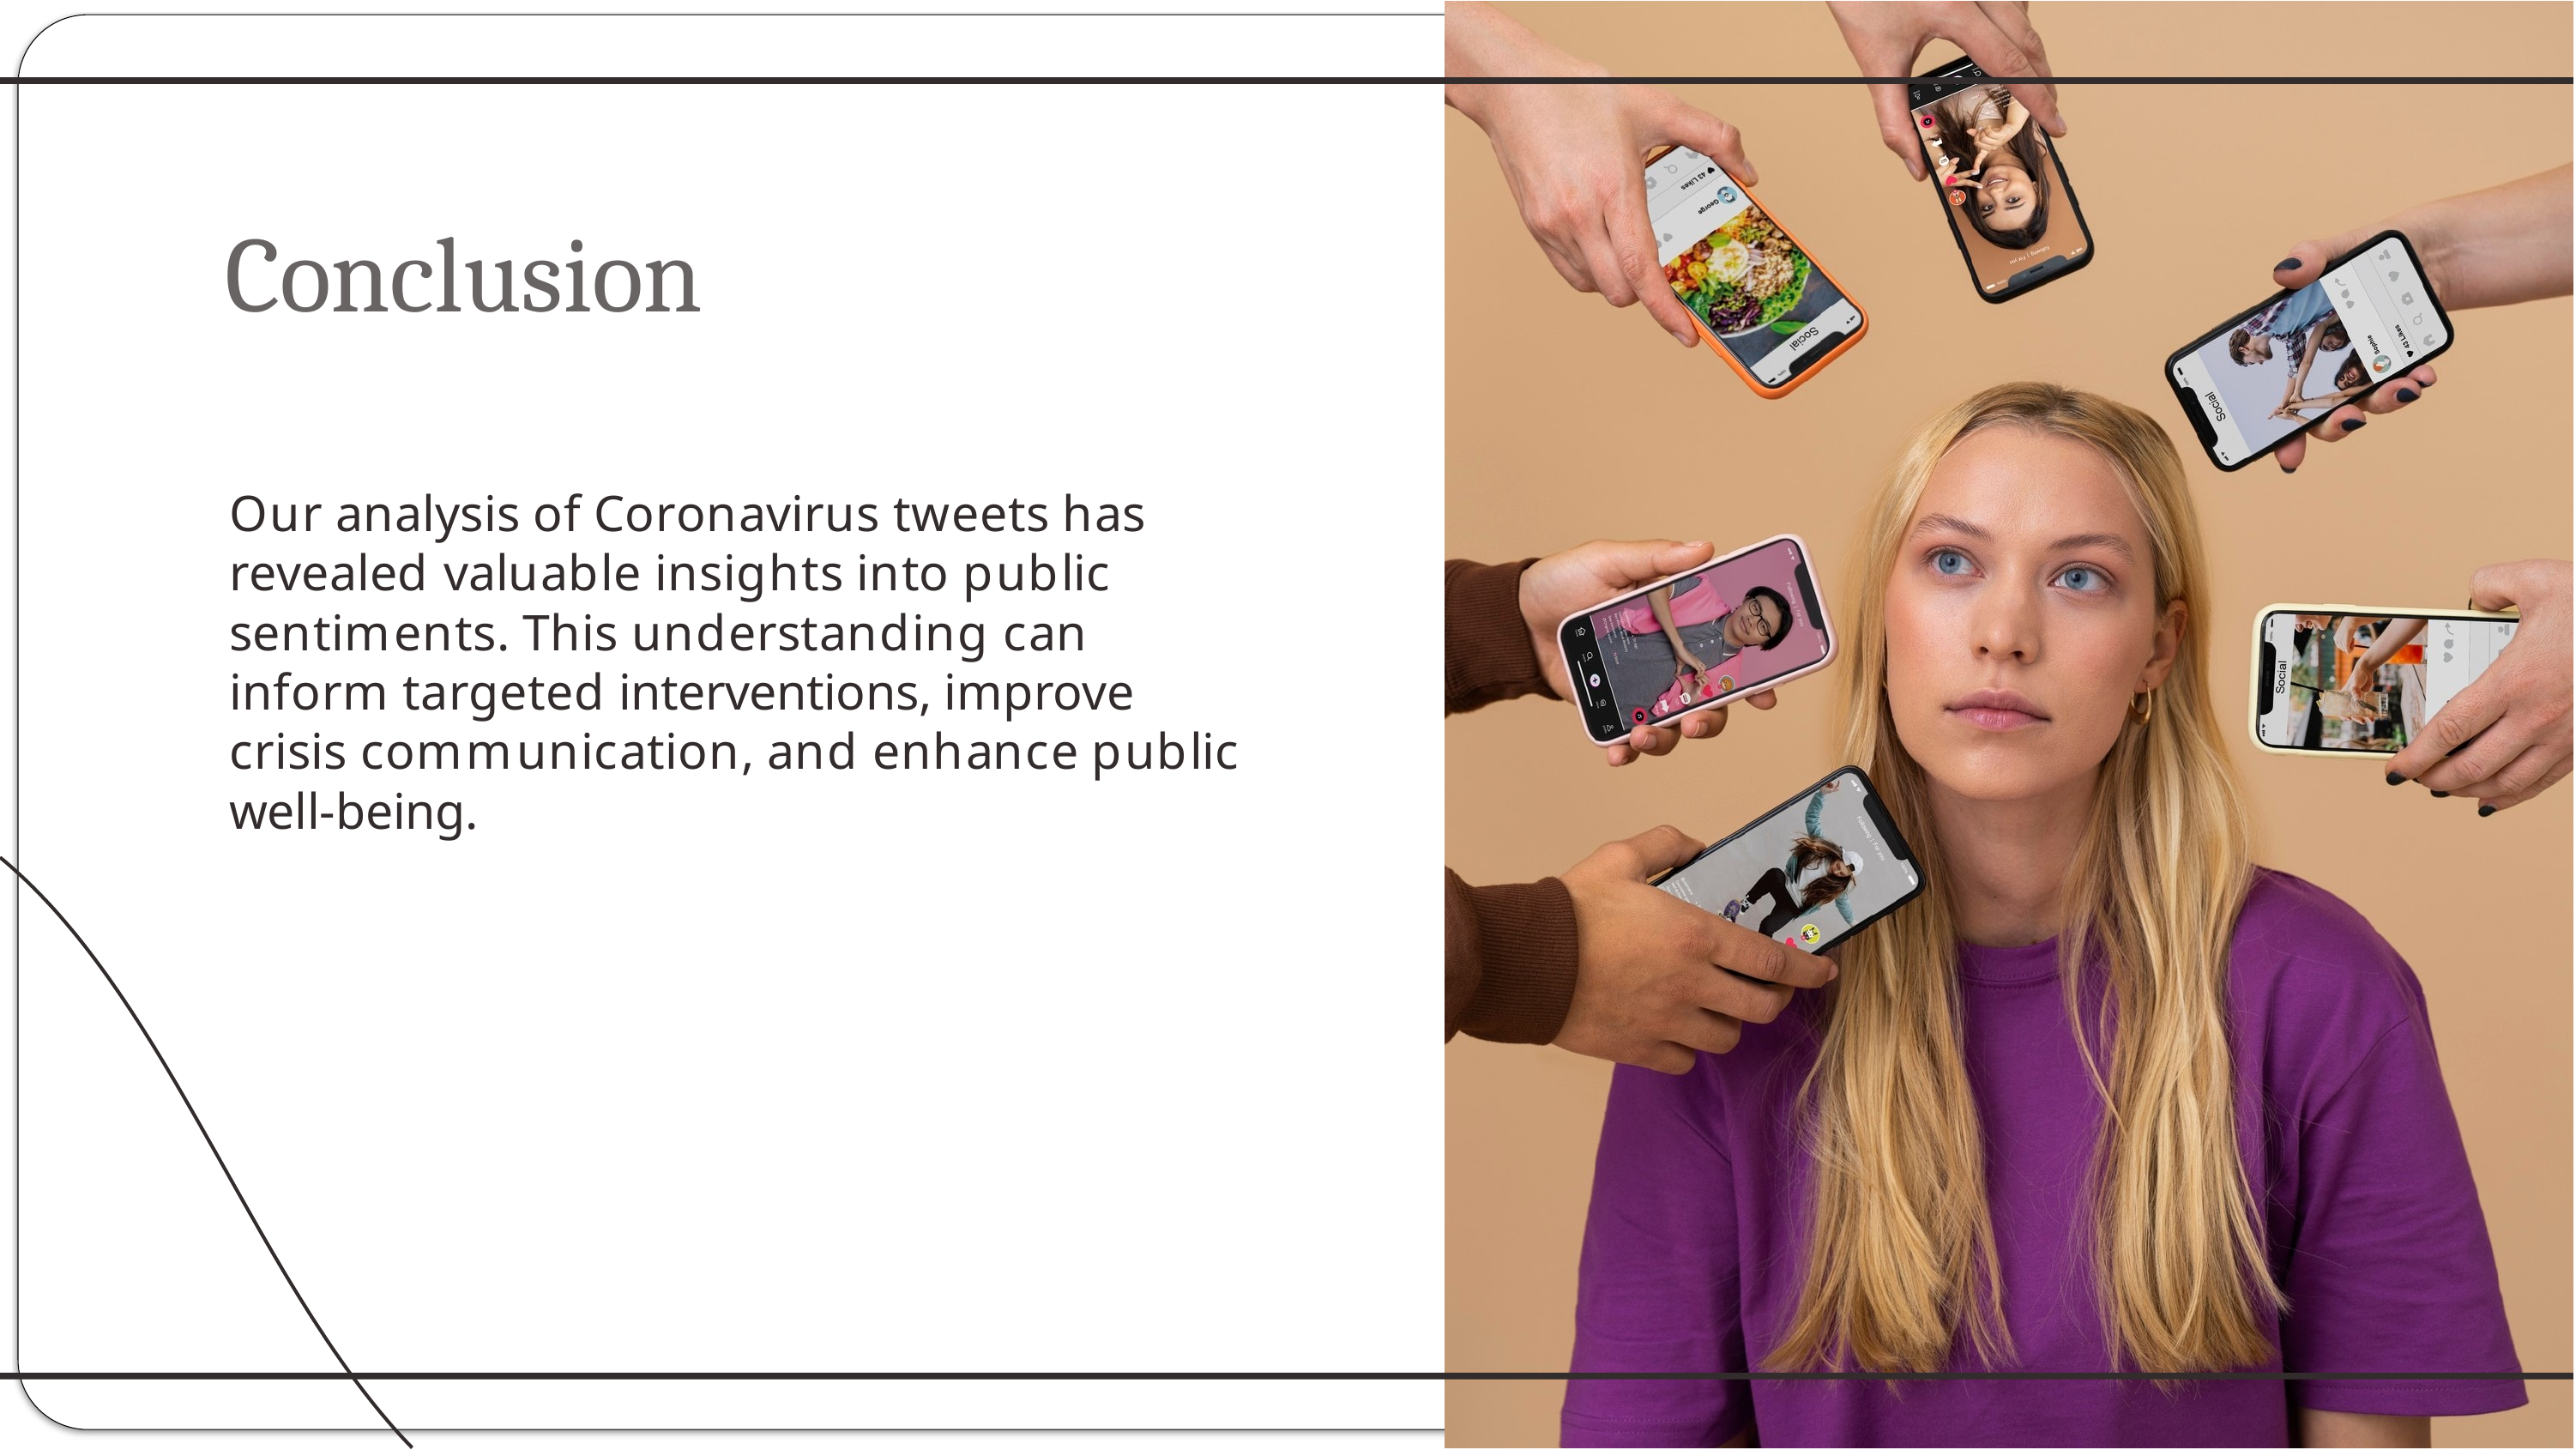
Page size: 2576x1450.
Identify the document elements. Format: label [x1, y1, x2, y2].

text_box [0, 1, 2574, 1448]
